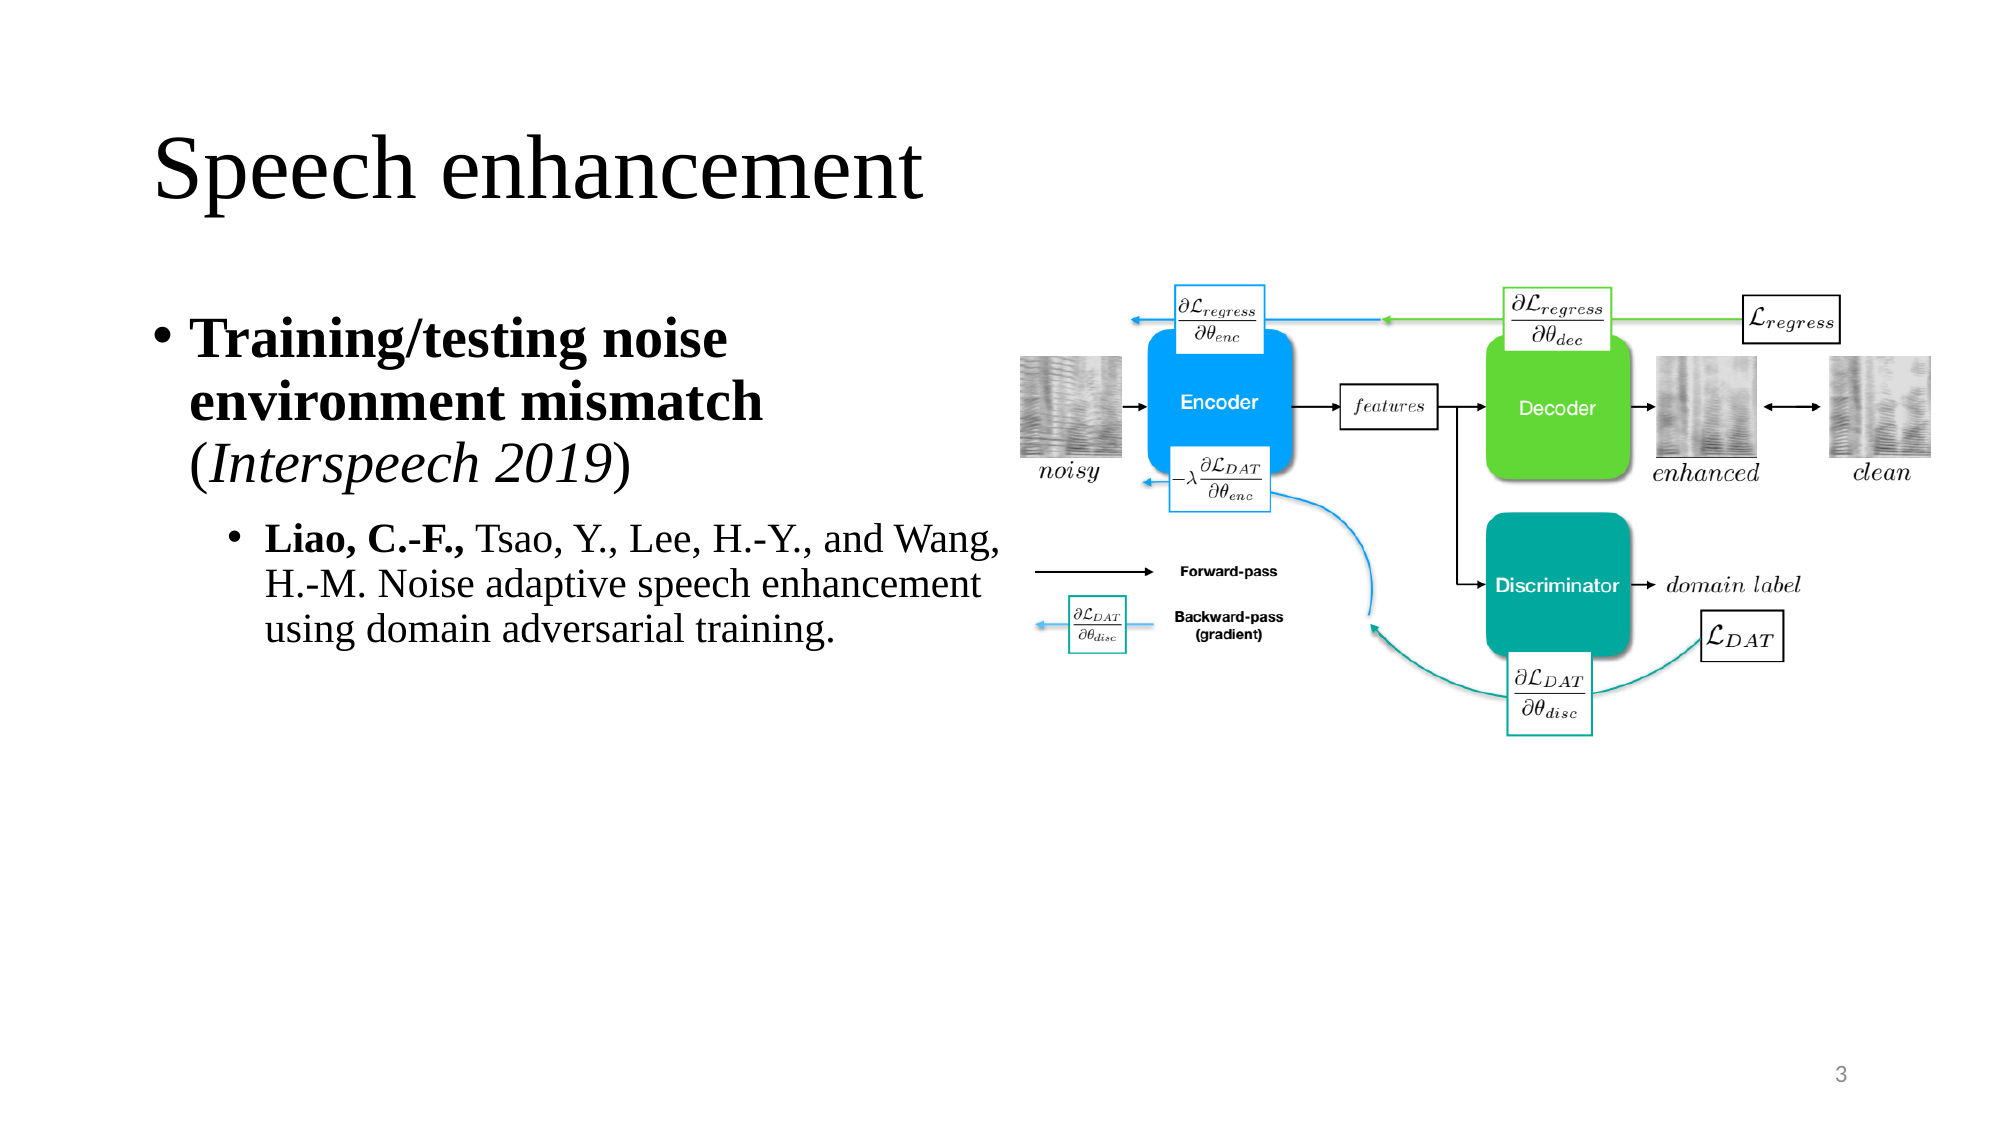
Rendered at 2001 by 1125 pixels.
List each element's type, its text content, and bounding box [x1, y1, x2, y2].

picture [978, 277, 1970, 750]
title Speech enhancement [137, 59, 1863, 278]
list Training/testing noise environment mismatch (Interspeech 2019) Liao, C.-F., Tsao, Y., Lee, H.-Y., and Wang, H.-M. Noise adaptive speech enhancement using domain adversarial training. [137, 299, 1054, 1014]
slide_number 3 [1412, 1042, 1863, 1103]
